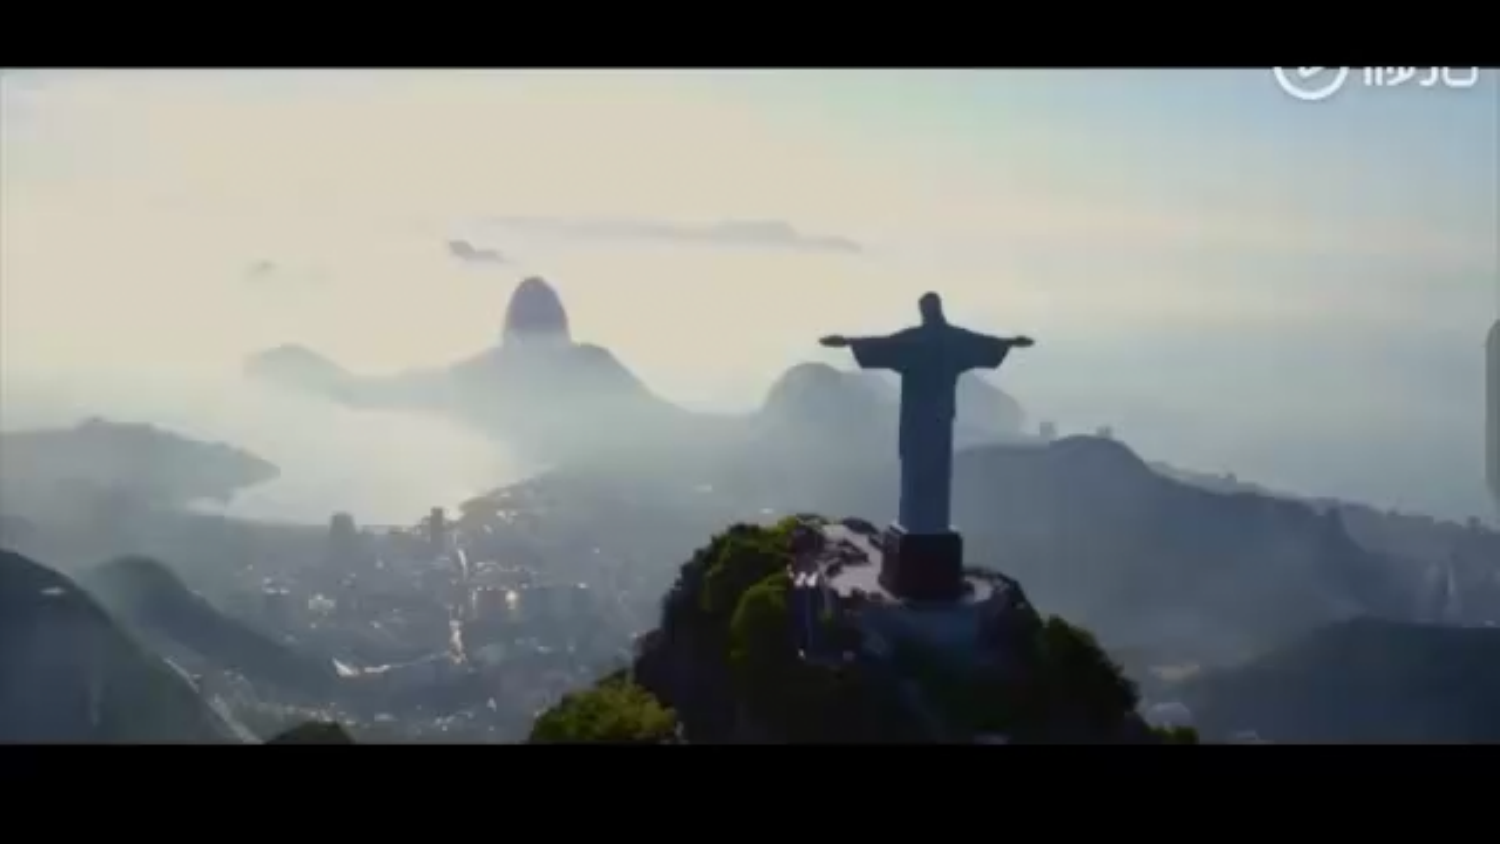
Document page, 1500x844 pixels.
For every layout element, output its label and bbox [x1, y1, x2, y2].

text_box [0, 0, 1500, 844]
